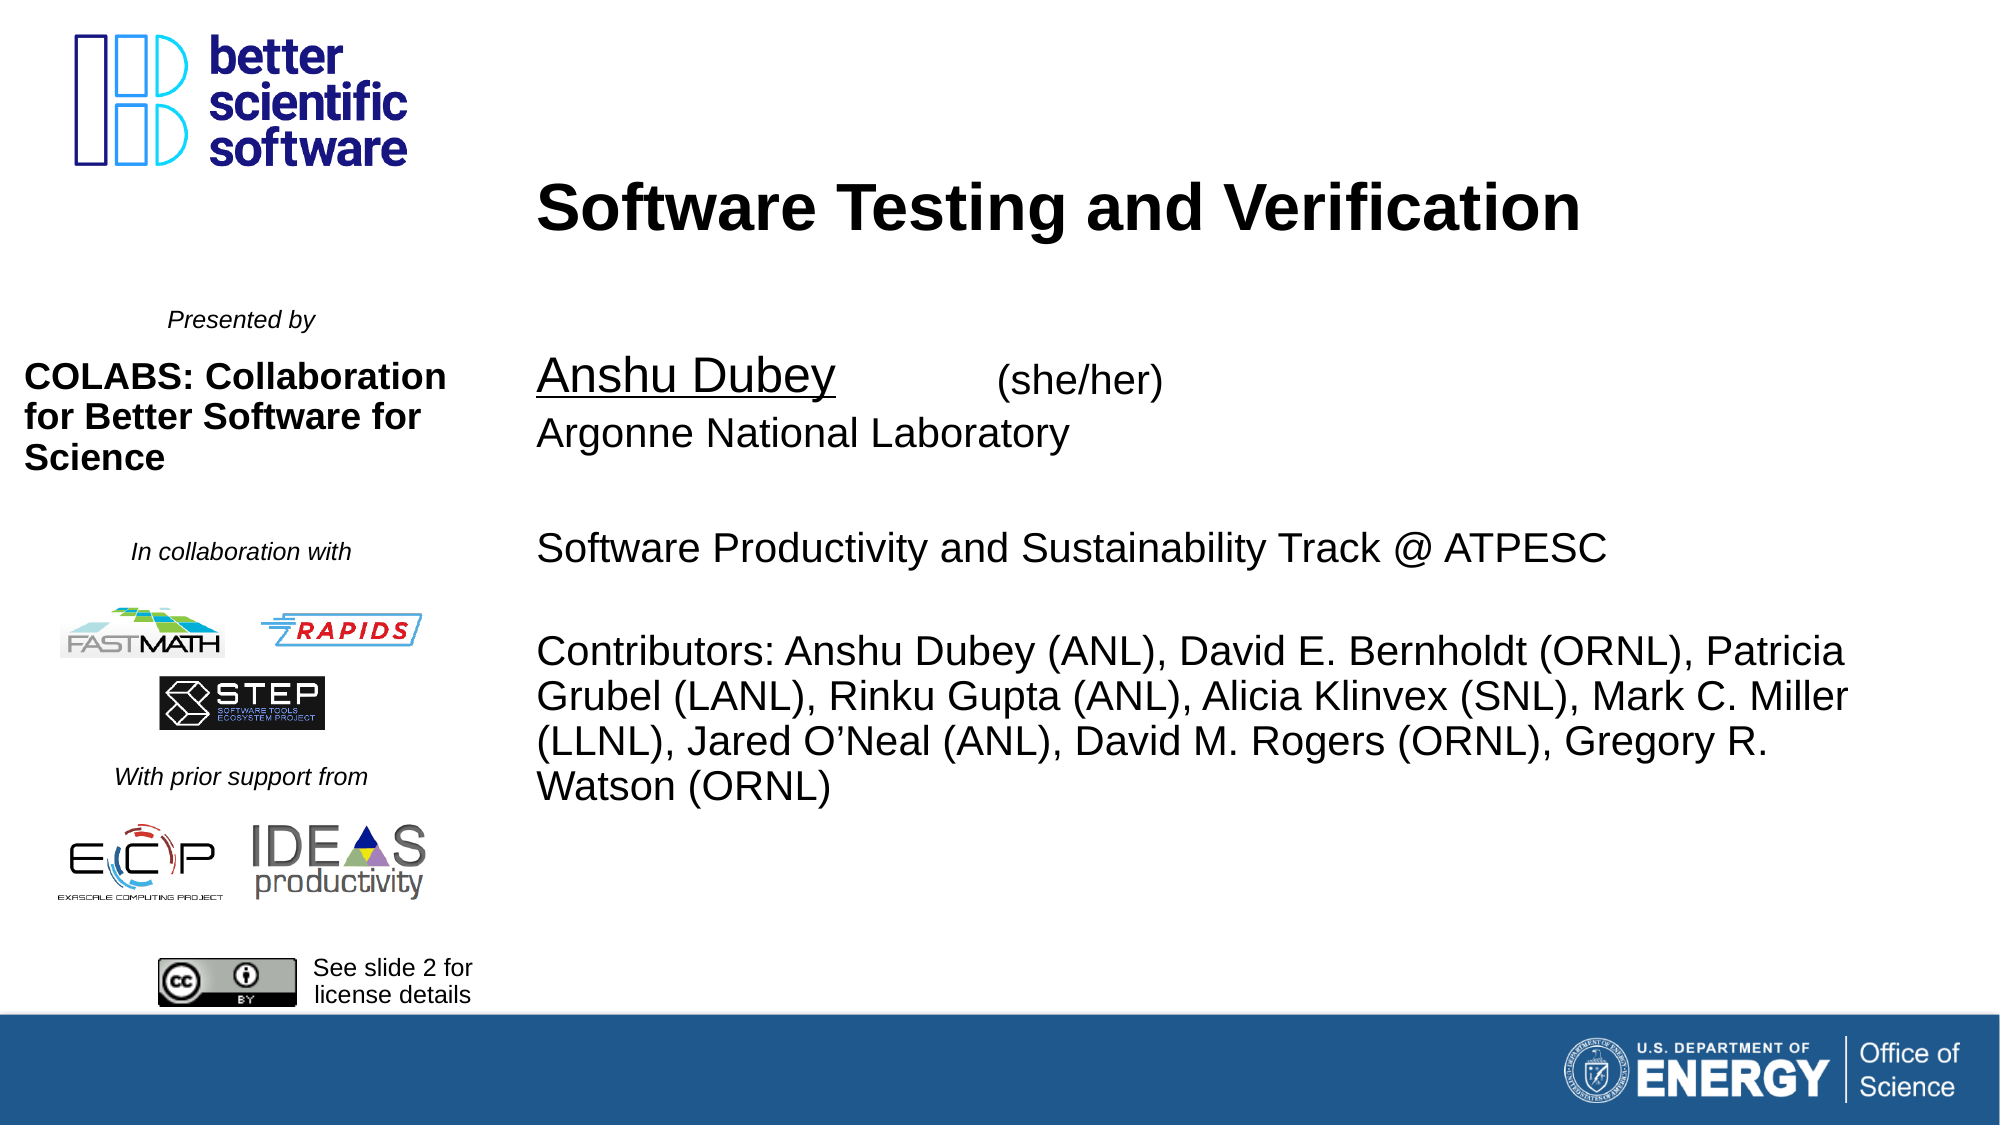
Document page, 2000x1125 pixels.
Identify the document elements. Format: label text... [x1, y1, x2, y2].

picture [60, 599, 225, 658]
title Software Testing and Verification [521, 82, 1882, 252]
list Contributors: Anshu Dubey (ANL), David E. Bernholdt (ORNL), Patricia Grubel (LANL), Rinku Gupta (ANL), Alicia Klinvex (SNL), Mark C. Miller (LLNL), Jared O’Neal (ANL), David M. Rogers (ORNL), Gregory R. Watson (ORNL) [520, 621, 1882, 820]
list Anshu Dubey [520, 341, 856, 403]
picture [1564, 1036, 1960, 1103]
picture [159, 676, 325, 730]
picture [68, 25, 415, 175]
picture [252, 824, 426, 900]
list (she/her) [981, 350, 1260, 403]
list Argonne National Laboratory [520, 403, 1882, 465]
list Software Productivity and Sustainability Track @ ATPESC [520, 518, 1882, 580]
picture [258, 609, 424, 648]
picture [58, 824, 223, 900]
picture [158, 958, 297, 1007]
